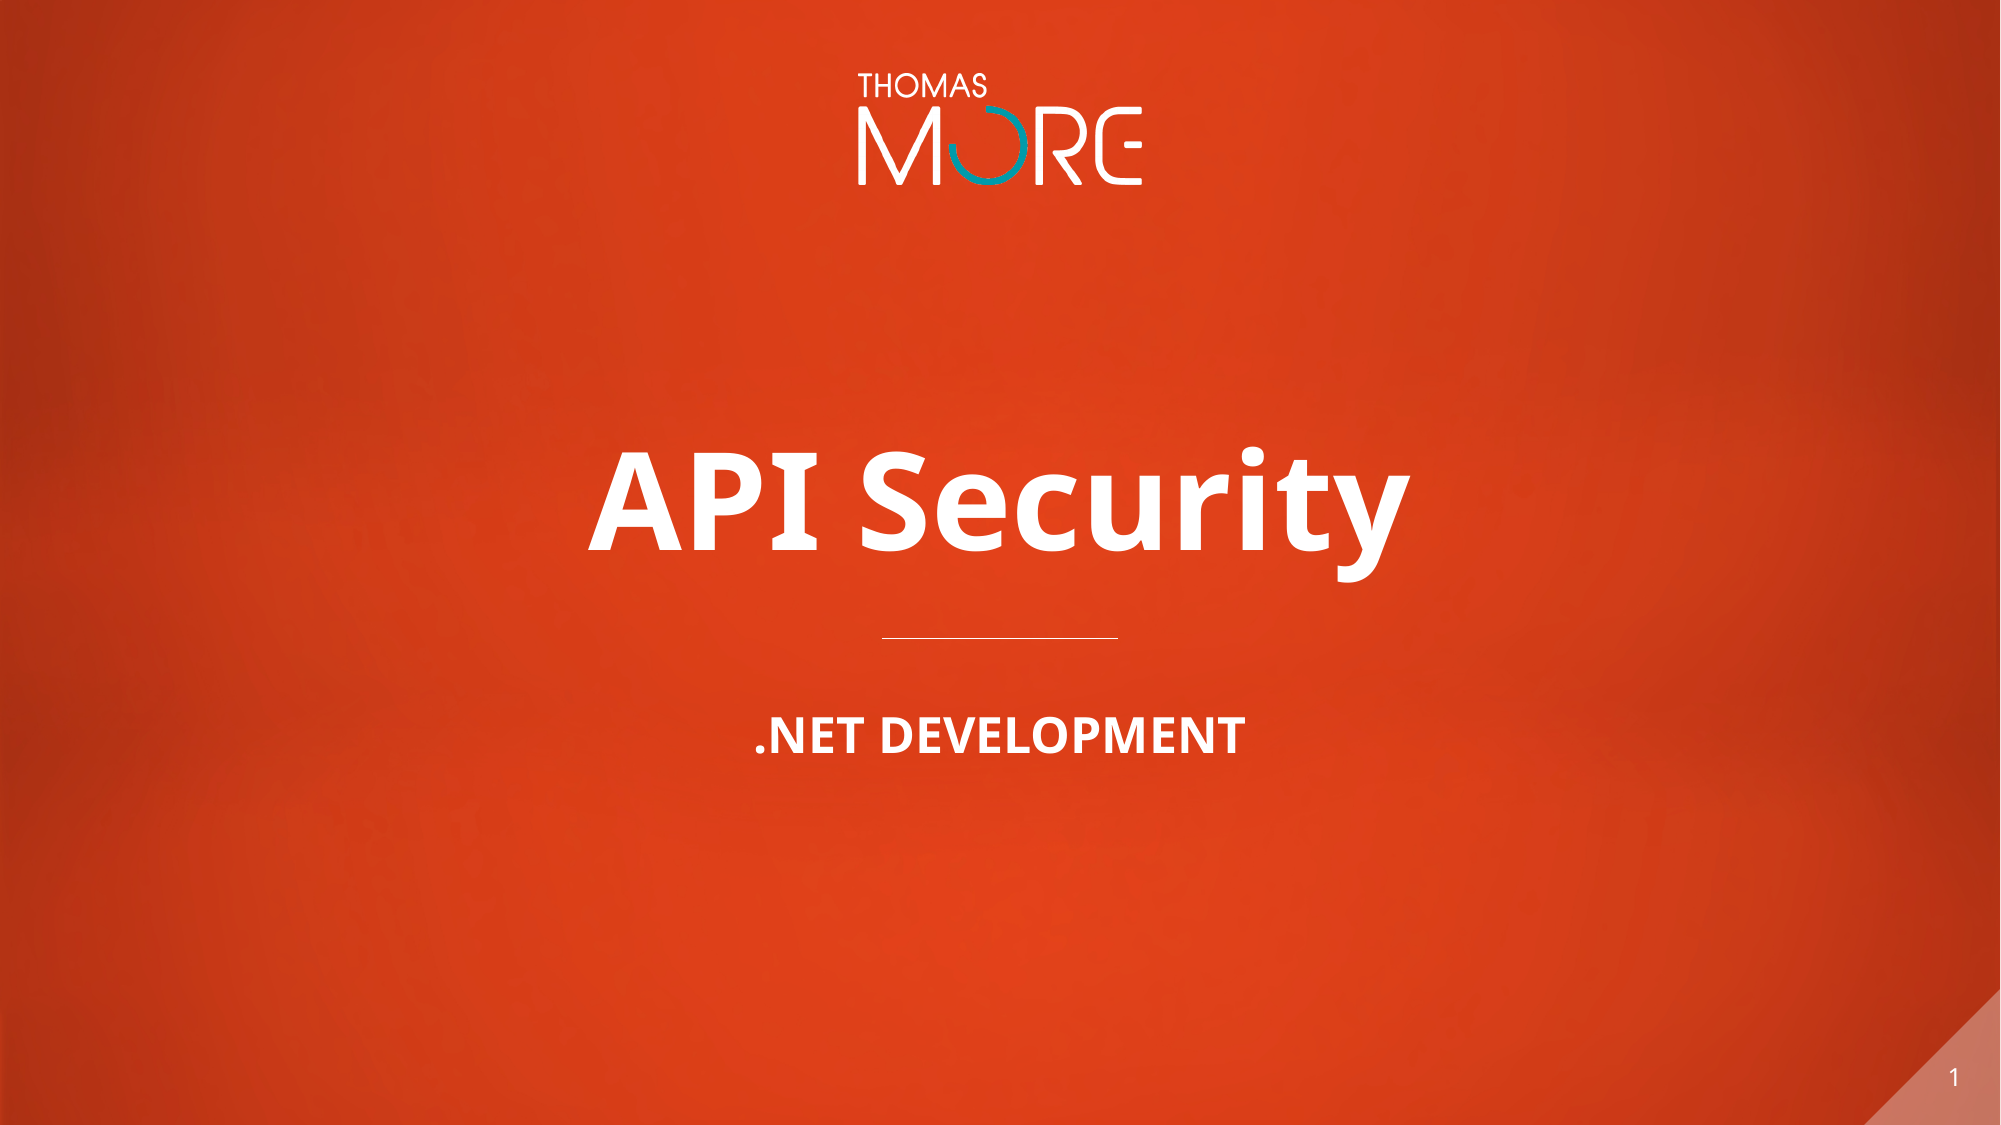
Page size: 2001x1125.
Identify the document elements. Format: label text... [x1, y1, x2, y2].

list .NET Development [0, 638, 2000, 823]
title API Security [0, 226, 2000, 638]
slide_number 1 [1862, 987, 2000, 1125]
picture [0, 0, 2001, 1125]
